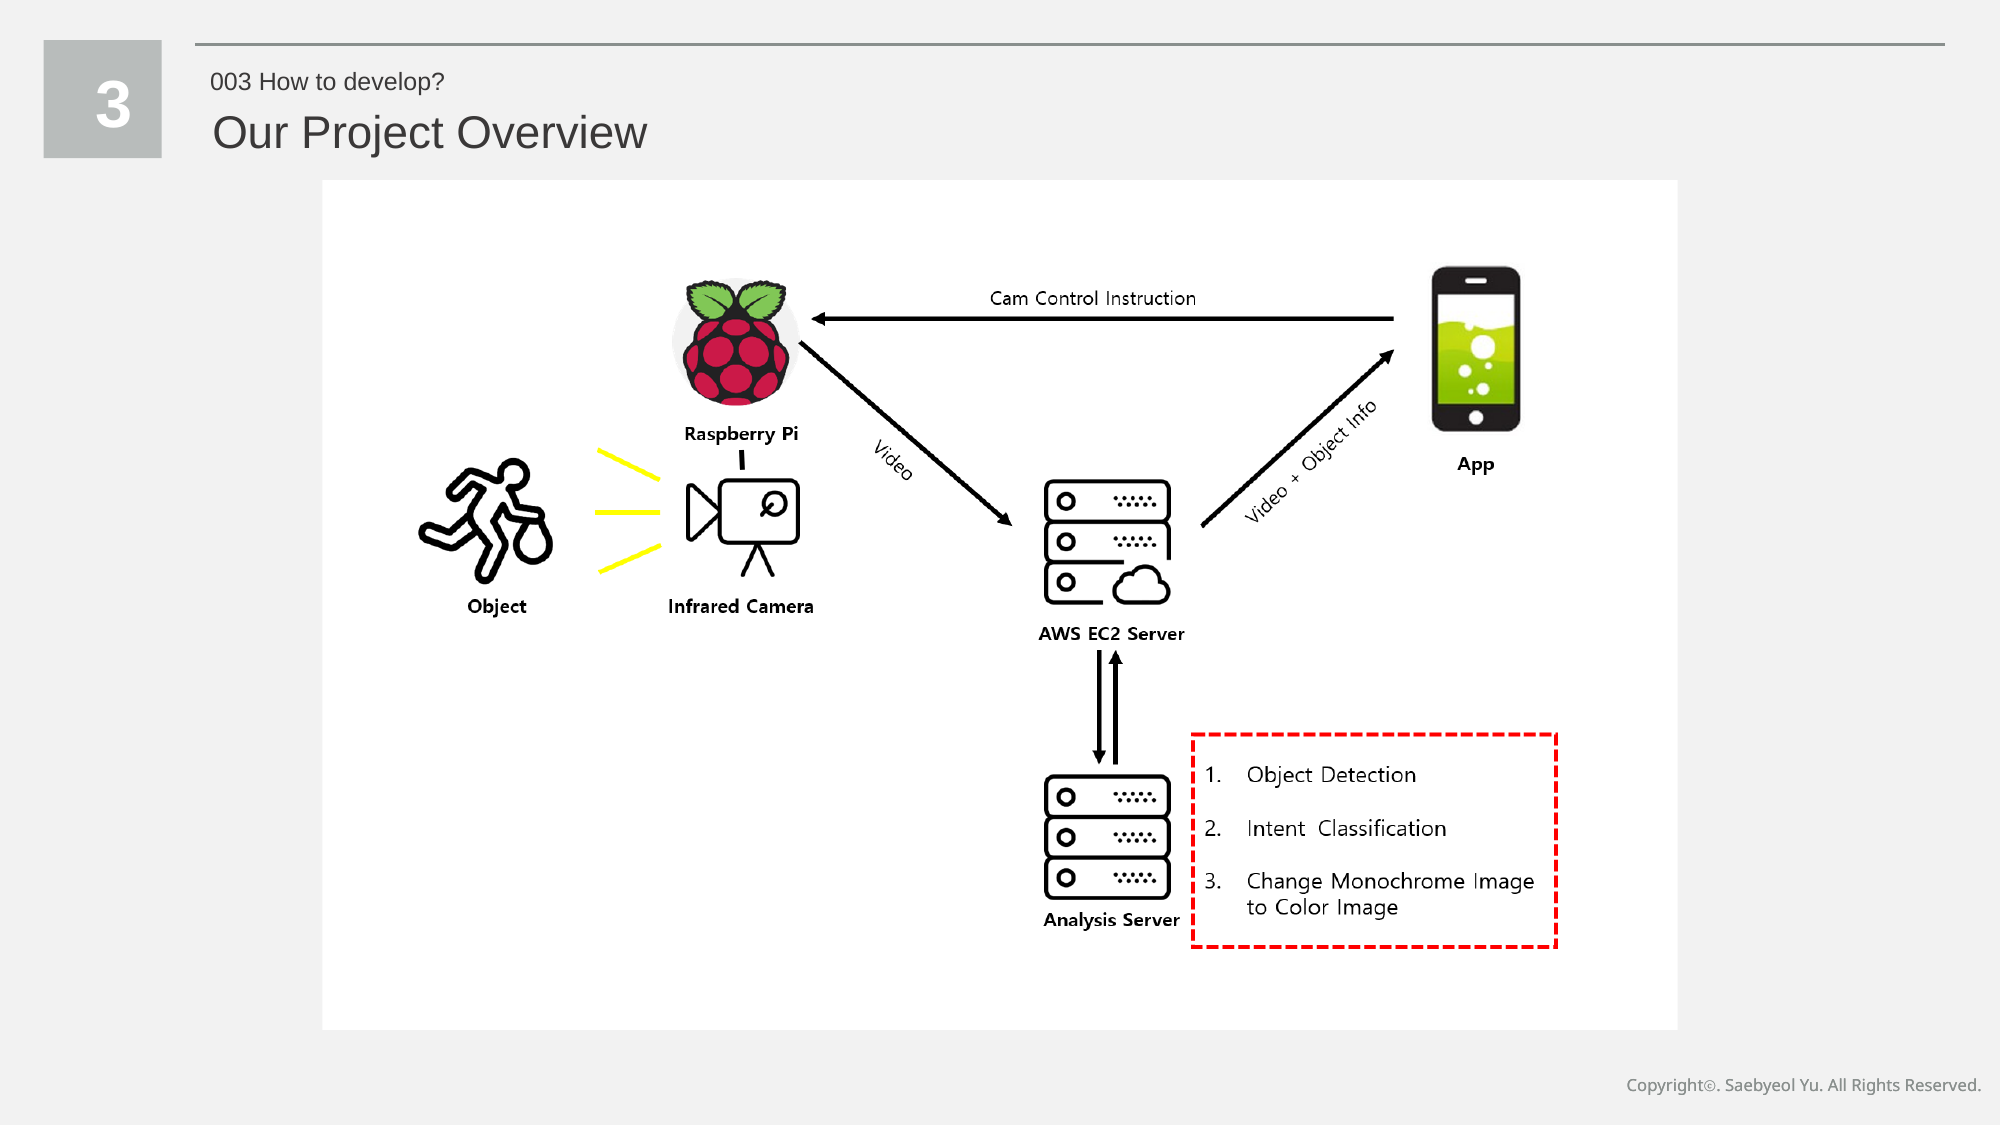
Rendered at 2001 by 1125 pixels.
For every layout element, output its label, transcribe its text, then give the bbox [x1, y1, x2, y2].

text_box Copyrightⓒ. Saebyeol Yu. All Rights Reserved. [1611, 1067, 1998, 1102]
text_box 3 [80, 52, 123, 148]
text_box [42, 39, 163, 159]
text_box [194, 57, 666, 167]
picture [322, 179, 1678, 1030]
